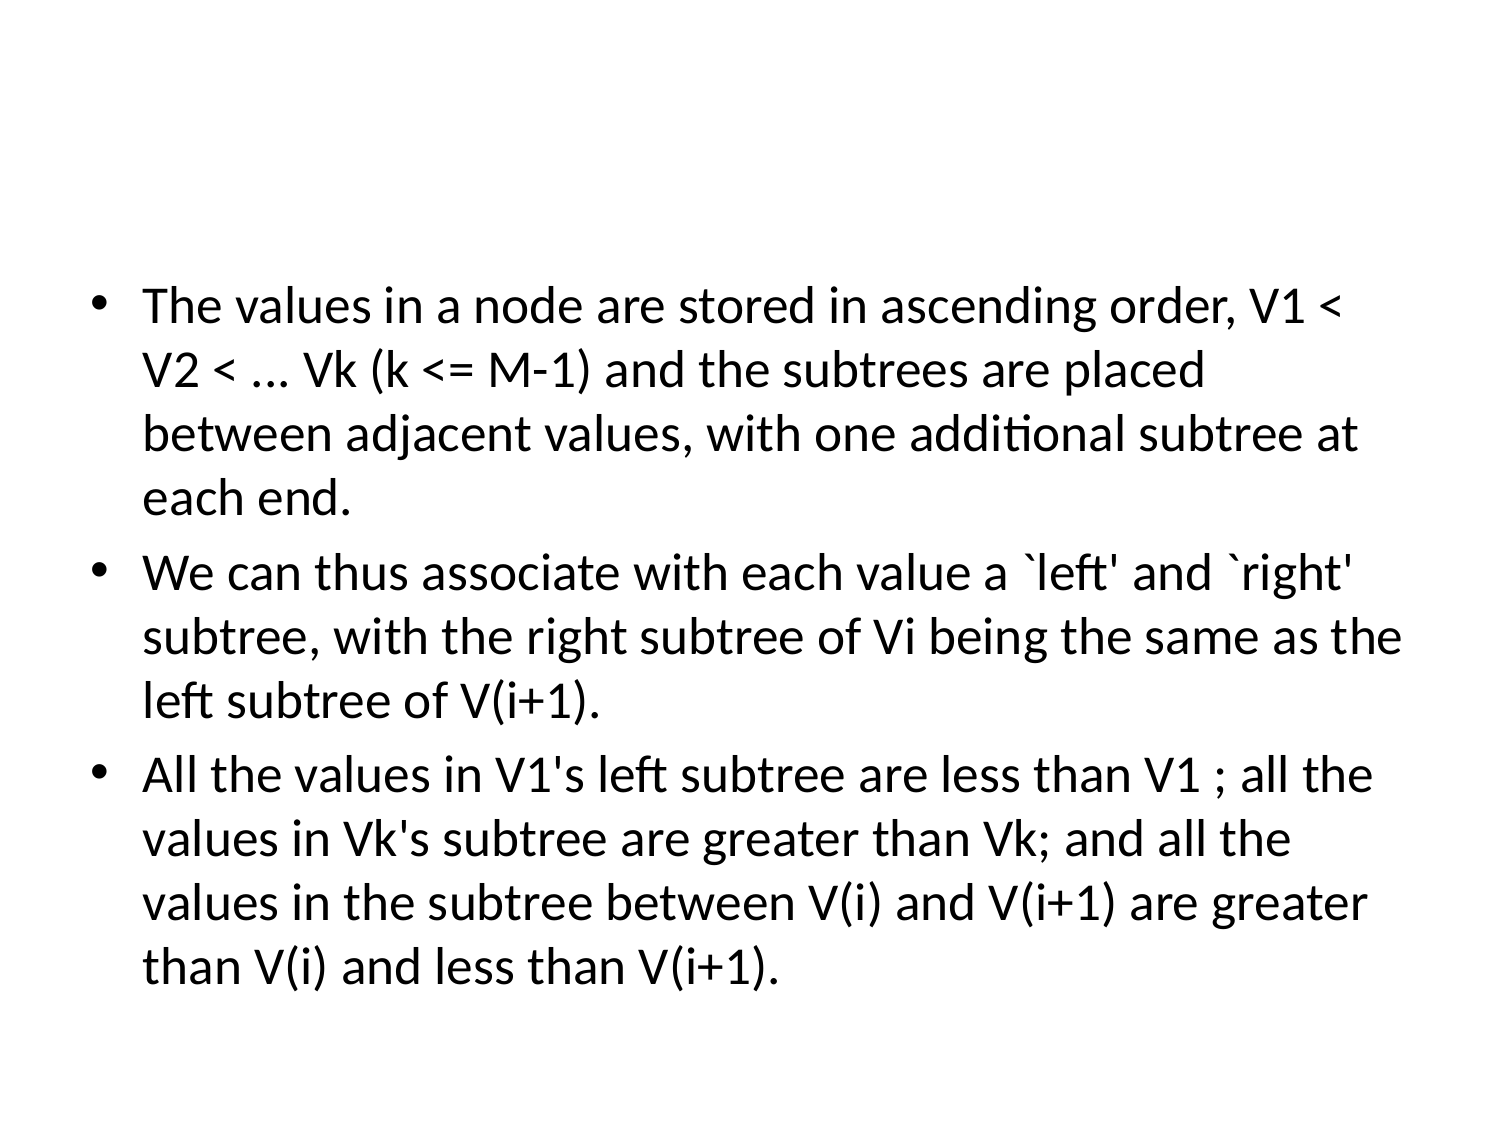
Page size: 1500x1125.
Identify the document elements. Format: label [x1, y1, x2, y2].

list [75, 262, 1425, 1005]
